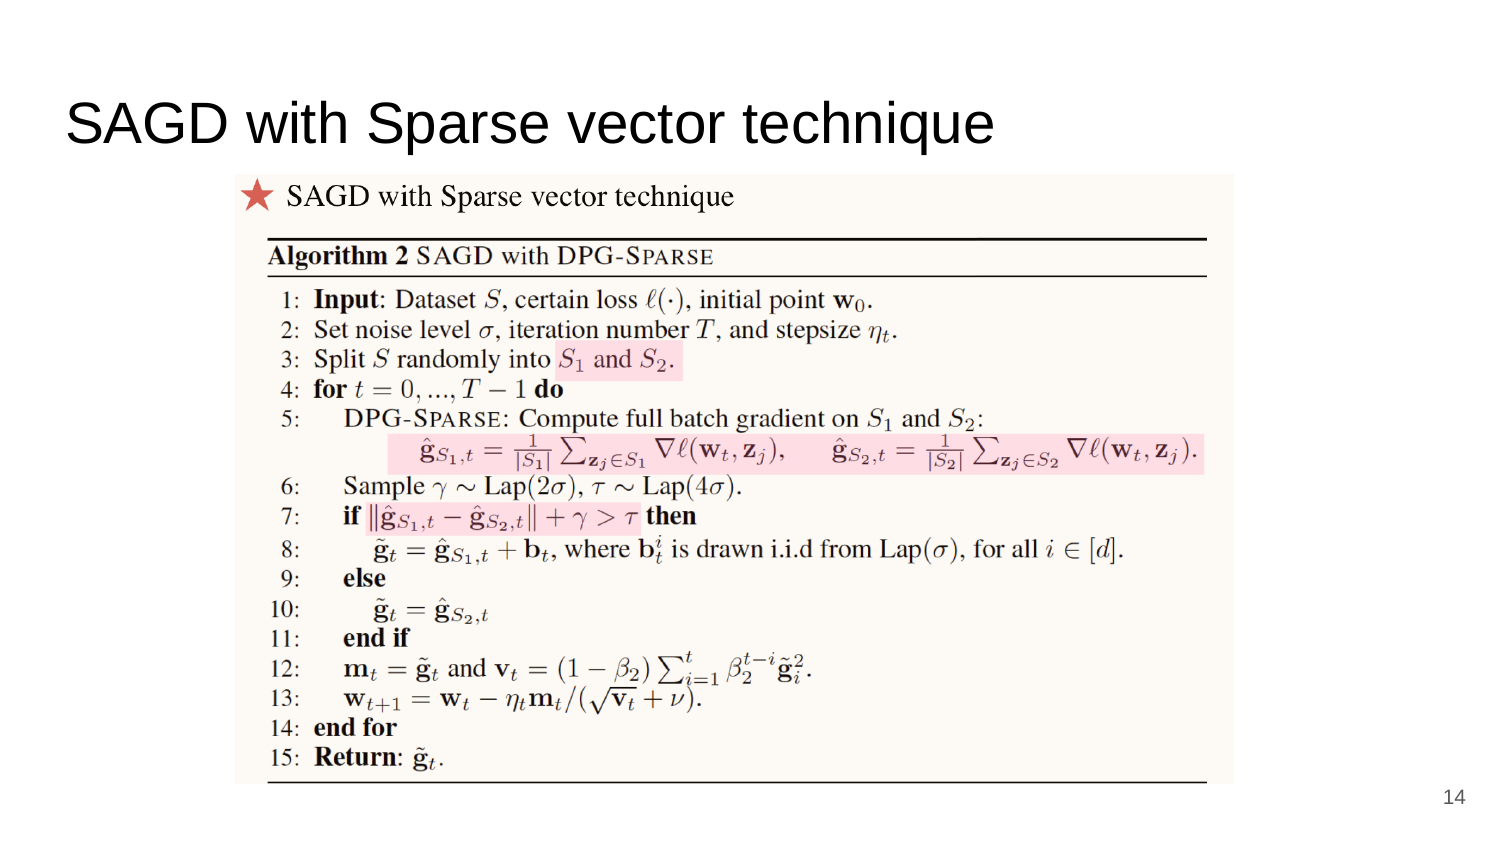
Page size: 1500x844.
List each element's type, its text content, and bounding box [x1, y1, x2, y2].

picture [234, 174, 1235, 784]
slide_number 14 [1425, 783, 1473, 844]
title SAGD with Sparse vector technique [63, 82, 1117, 226]
